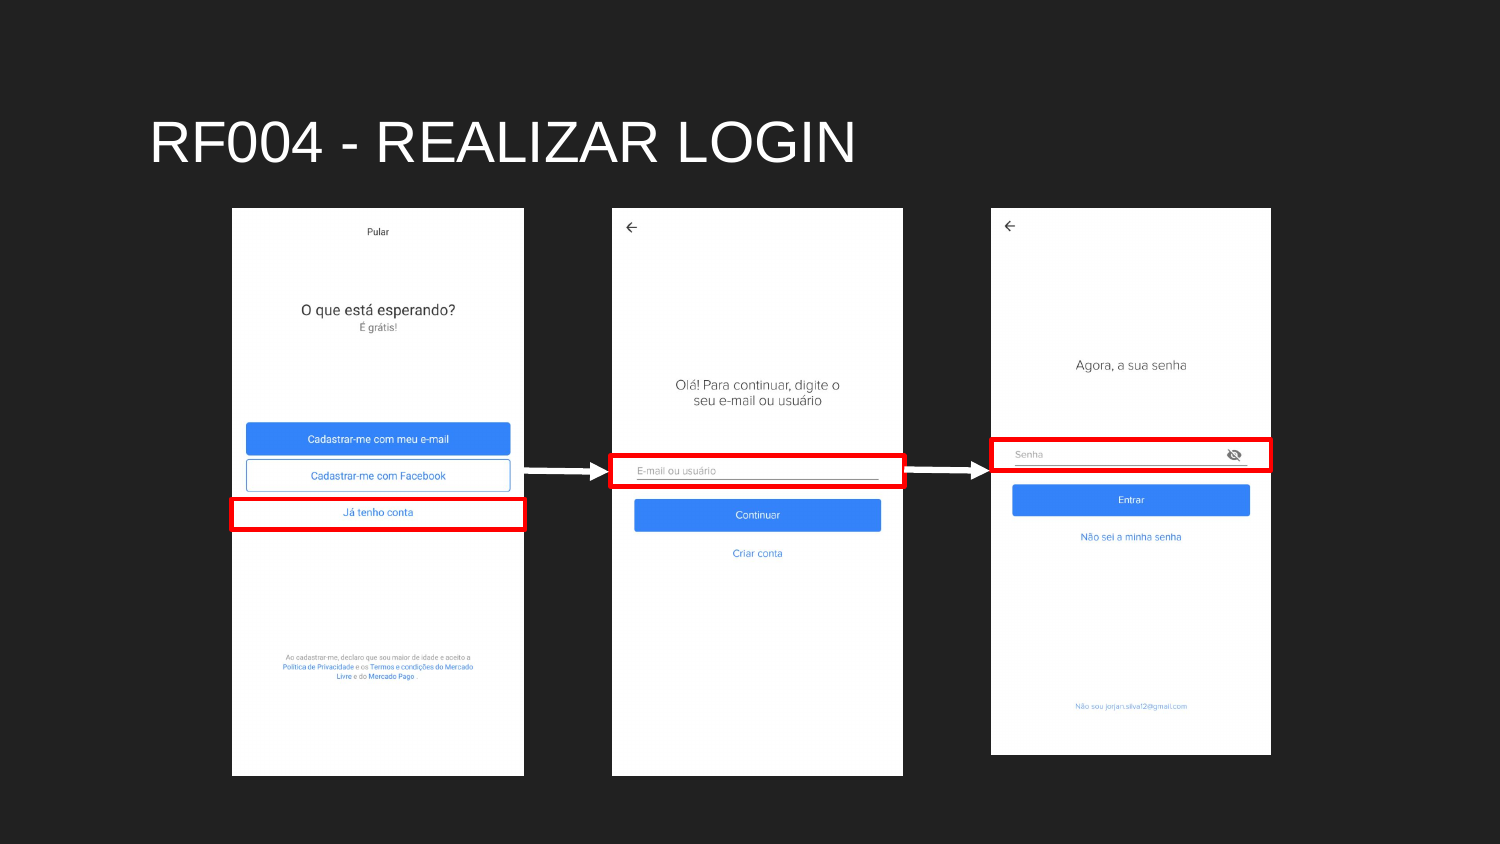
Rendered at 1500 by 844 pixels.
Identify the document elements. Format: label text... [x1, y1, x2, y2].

picture [232, 207, 524, 777]
picture [990, 207, 1272, 755]
picture [611, 207, 904, 777]
title RF004 - REALIZAR LOGIN [134, 89, 1366, 246]
